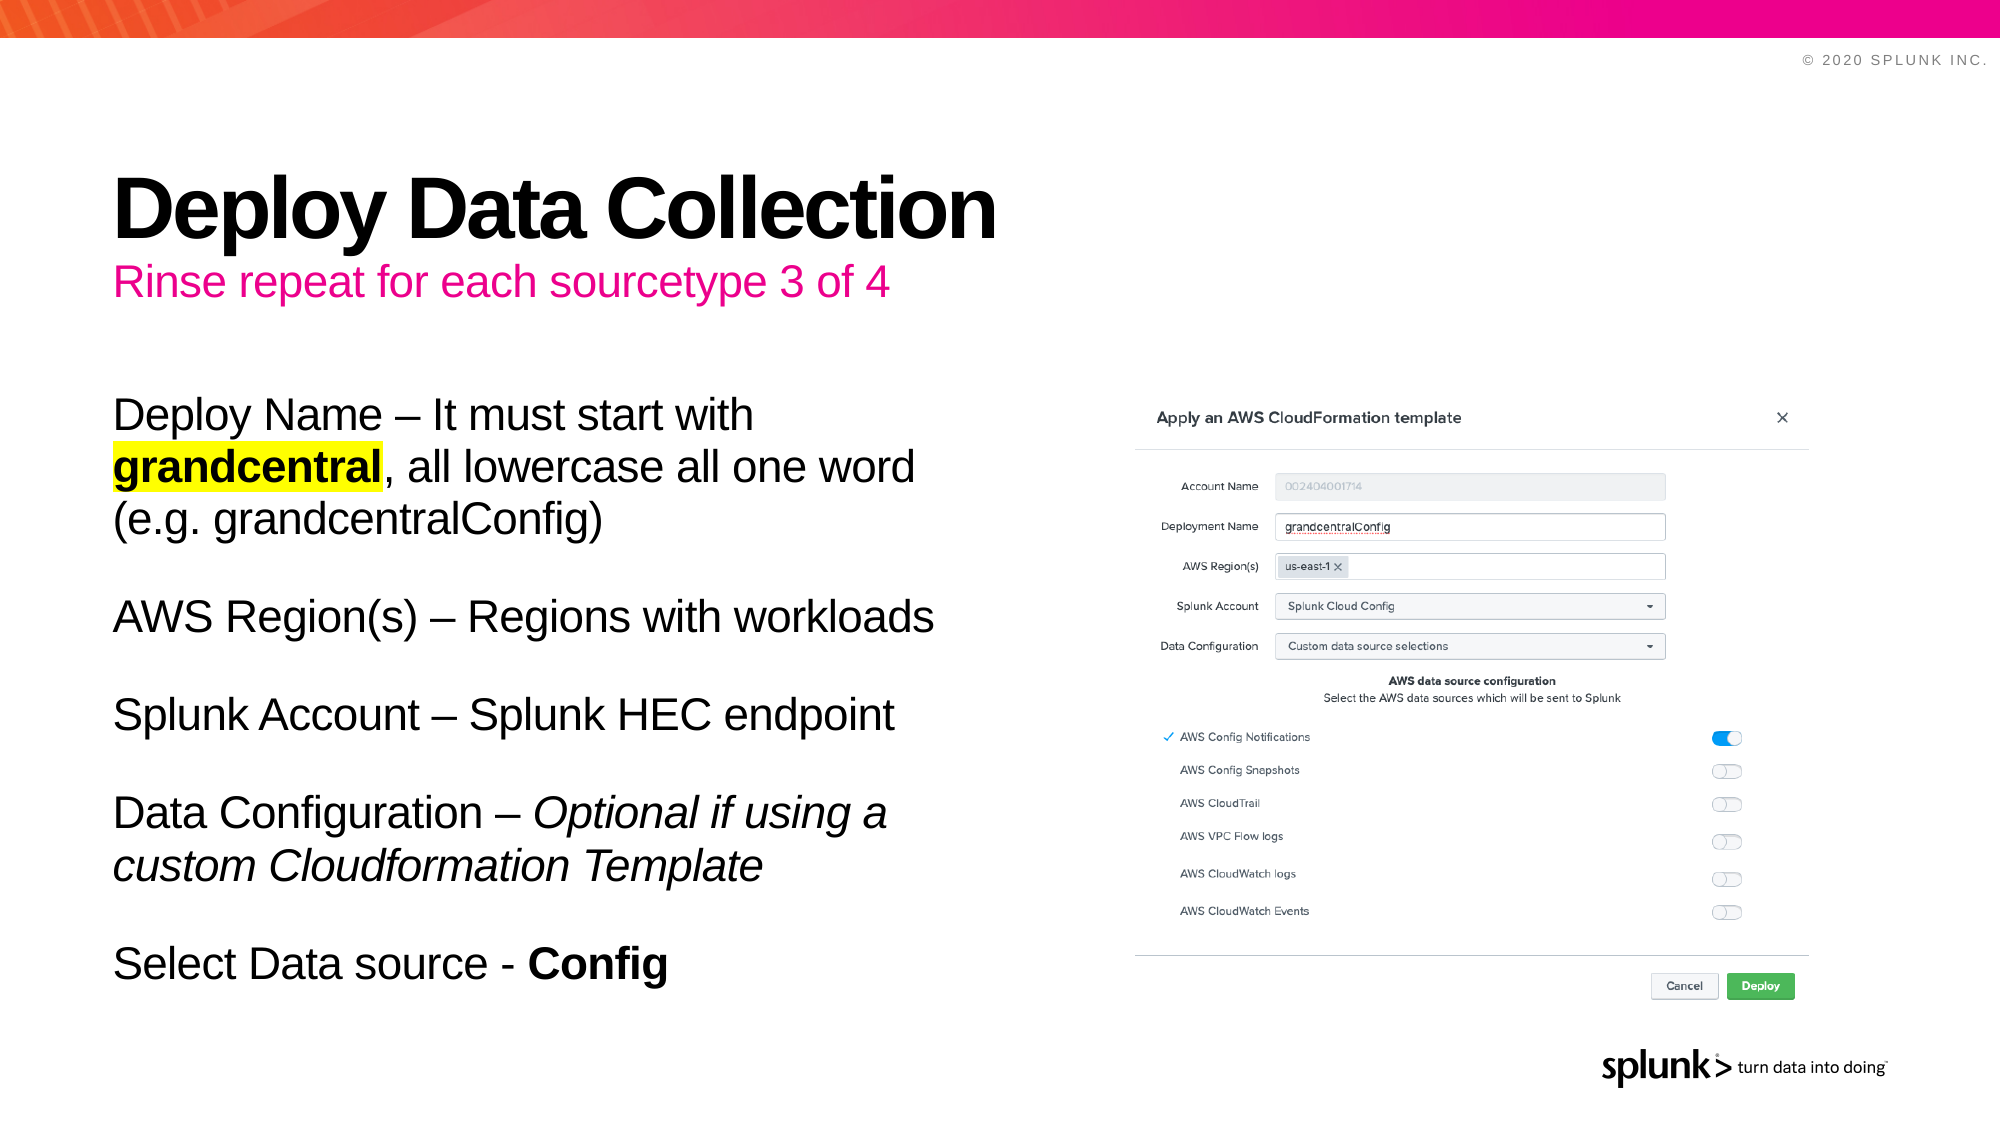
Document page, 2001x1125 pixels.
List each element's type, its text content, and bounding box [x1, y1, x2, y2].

title Deploy Data Collection [112, 85, 1887, 255]
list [1135, 388, 1809, 1013]
picture [1602, 1049, 1888, 1088]
list Rinse repeat for each sourcetype 3 of 4 [112, 261, 1888, 308]
list Deploy Name – It must start with grandcentral, all lowercase all one word (e.g. grandcentralConfig) AWS Region(s) – Regions with workloads Splunk Account – Splunk HEC endpoint Data Configuration – Optional if using a custom Cloudformation Template Select Data source - Config [112, 388, 943, 1013]
picture [0, 0, 2000, 38]
